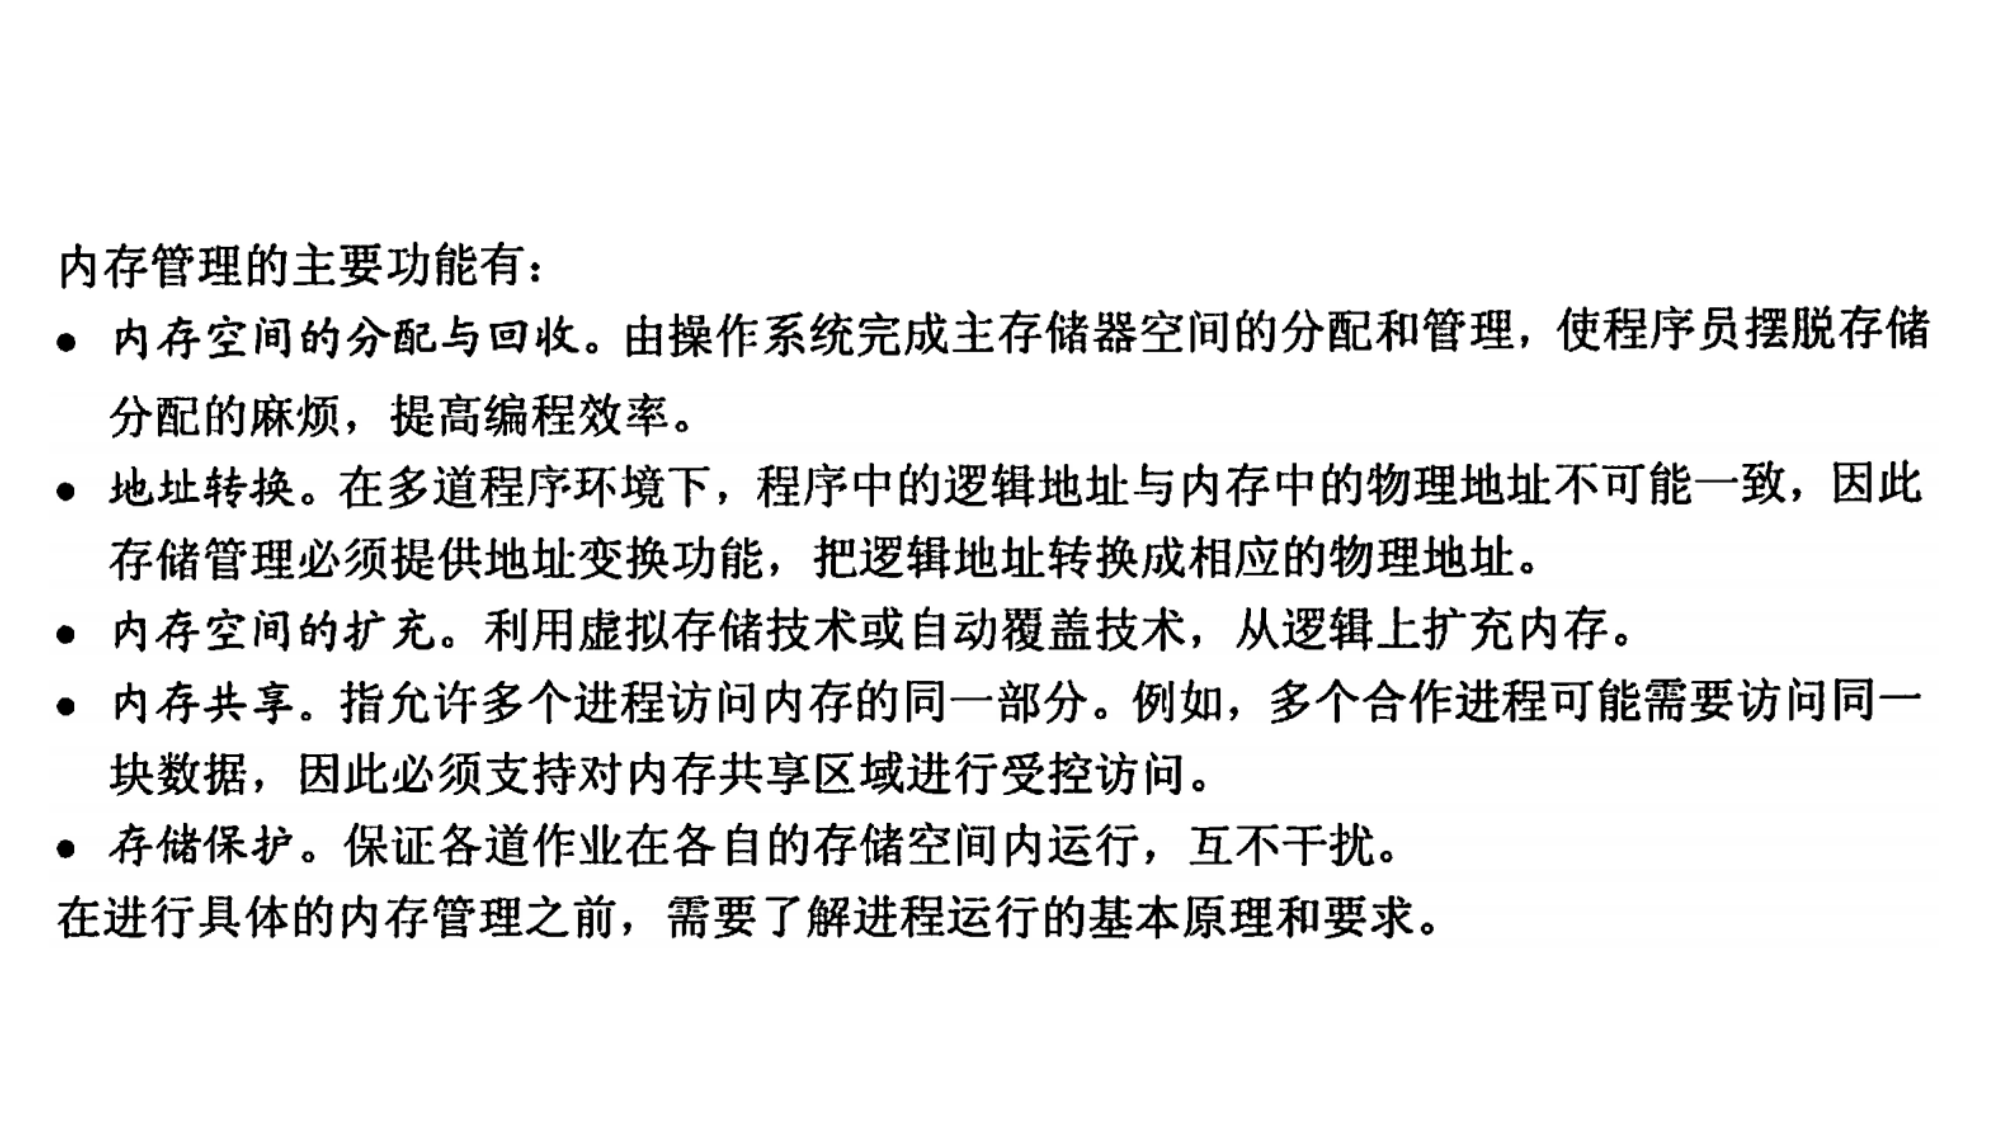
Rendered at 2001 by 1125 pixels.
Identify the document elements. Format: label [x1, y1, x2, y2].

list [49, 392, 1938, 960]
picture [22, 229, 1947, 960]
